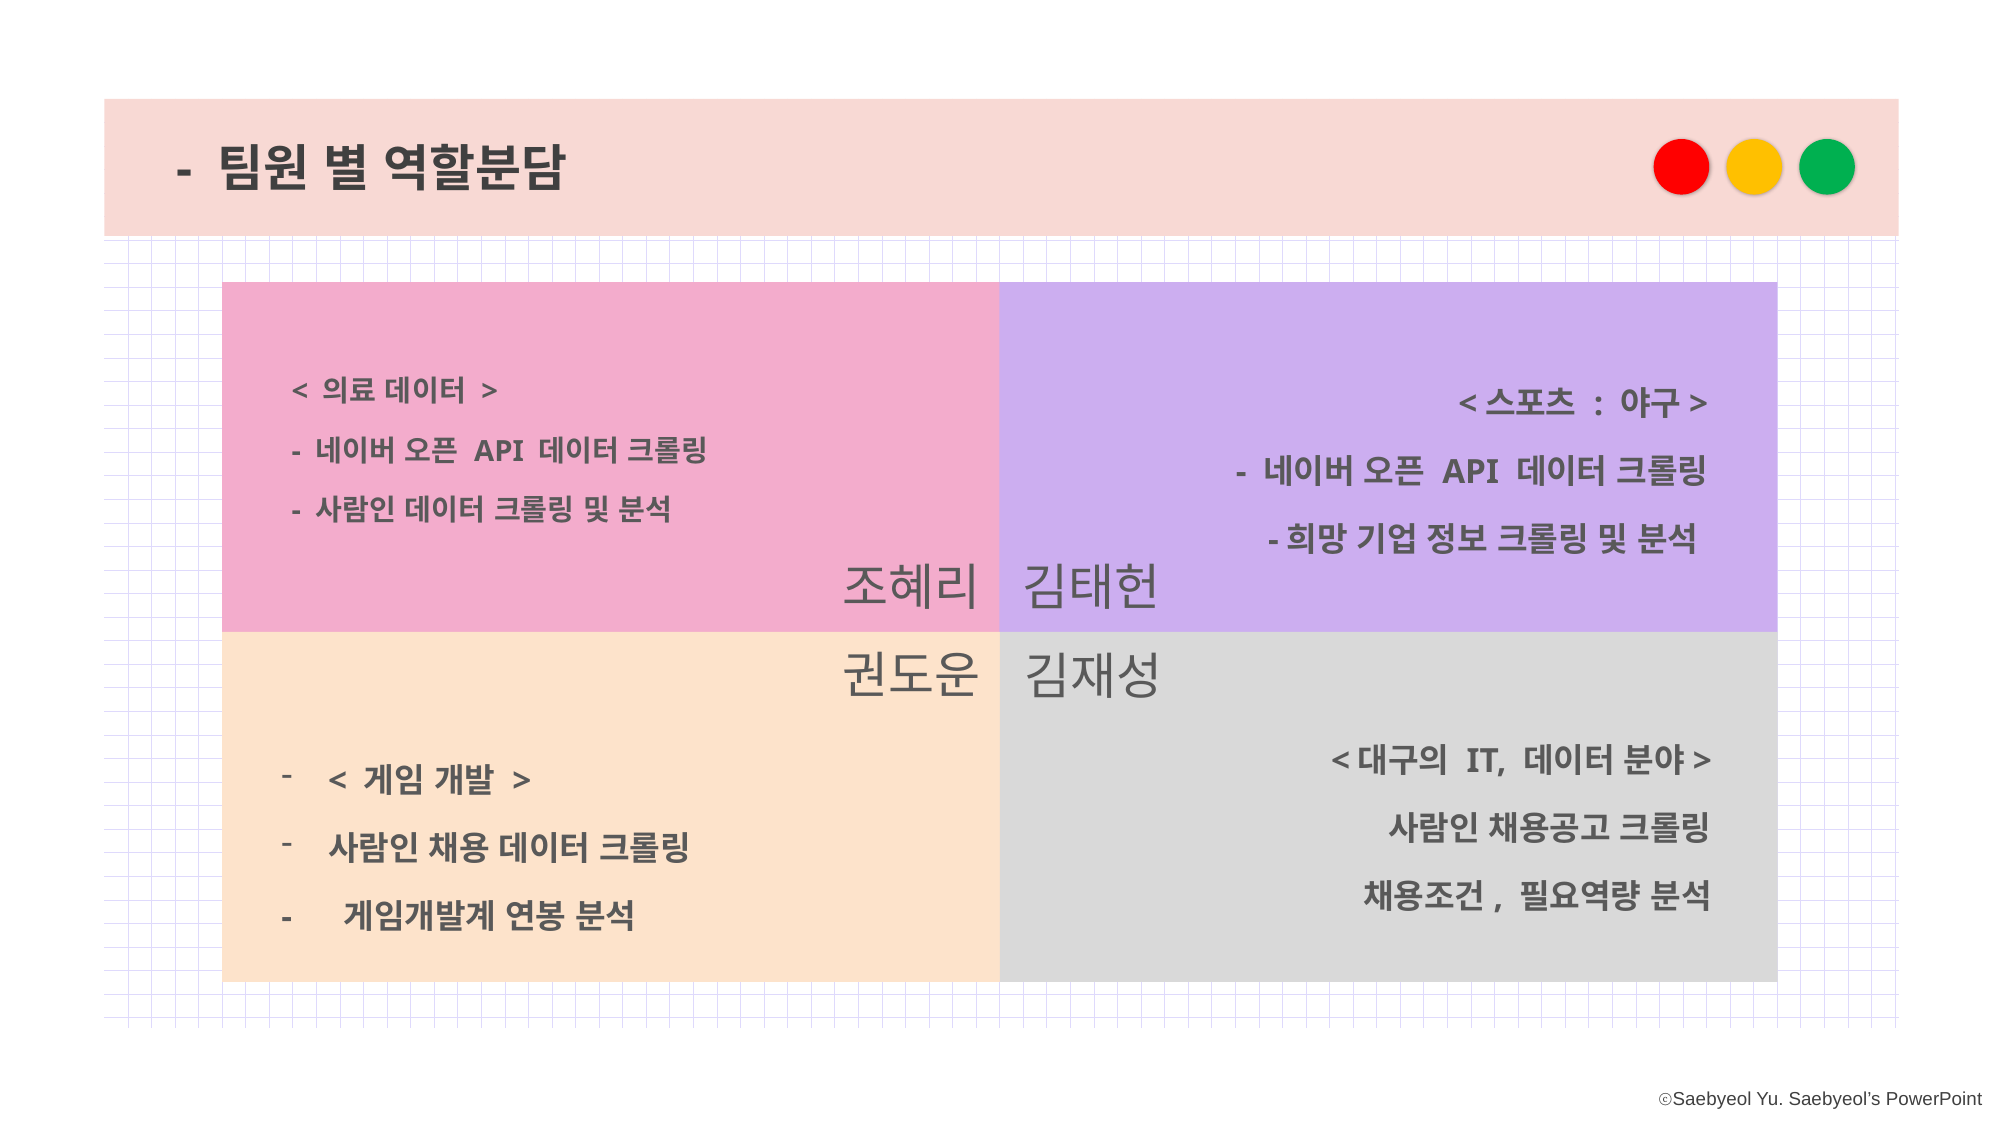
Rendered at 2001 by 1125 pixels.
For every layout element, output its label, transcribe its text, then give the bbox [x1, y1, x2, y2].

text_box [1725, 137, 1784, 196]
text_box <스포츠 : 야구> - 네이버 오픈 API 데이터 크롤링 -희망 기업 정보 크롤링 및 분석 [1150, 347, 1723, 566]
text_box 김재성 [1009, 636, 1277, 712]
text_box 권도운 [743, 636, 995, 712]
text_box < 의료 데이터 > - 네이버 오픈 API 데이터 크롤링 - 사람인 데이터 크롤링 및 분석 [276, 340, 754, 534]
text_box 조혜리 [673, 548, 995, 623]
text_box 김태헌 [1008, 547, 1258, 623]
text_box [999, 631, 1779, 983]
text_box [1798, 137, 1856, 196]
text_box [221, 631, 999, 983]
text_box <대구의 IT, 데이터 분야> 사람인 채용공고 크롤링 채용조건, 필요역량 분석 [1244, 704, 1727, 923]
text_box [103, 237, 1900, 1029]
text_box - 팀원 별 역할분담 [161, 129, 583, 205]
text_box < 게임 개발 > 사람인 채용 데이터 크롤링 - 게임개발계 연봉 분석 [266, 723, 744, 943]
text_box [998, 281, 1778, 631]
text_box [221, 281, 998, 631]
text_box [1652, 137, 1711, 196]
text_box [103, 98, 1900, 237]
